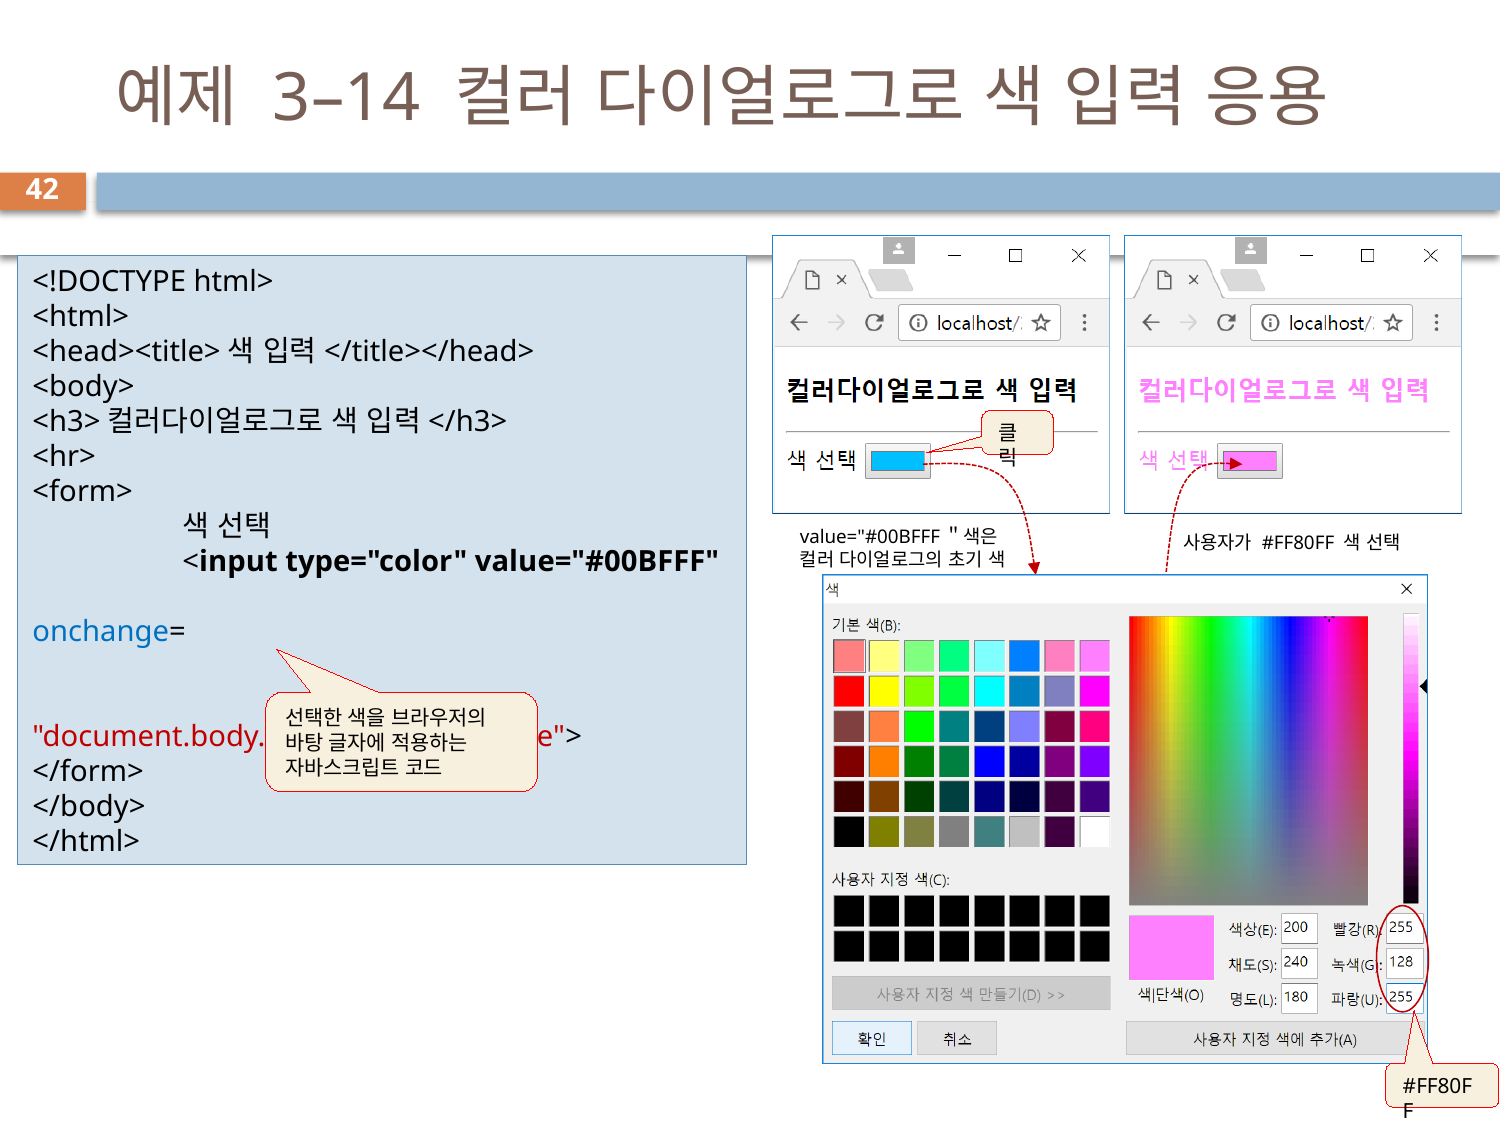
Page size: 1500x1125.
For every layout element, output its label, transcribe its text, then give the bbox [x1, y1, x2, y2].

picture [822, 573, 1428, 1064]
text_box 사용자가 #FF80FF 색 선택 [1168, 523, 1438, 561]
text_box value="#00BFFF＂색은 컬러 다이얼로그의 초기 색 [785, 523, 1021, 578]
text_box <!DOCTYPE html> <html> <head><title>색 입력</title></head> <body> <h3>컬러다이얼로그로 색 입력</h3> <hr> <form> 색 선택 <input type="color" value="#00BFFF" onchange= "document.body.style.color=this.value"> </form> </body> </html> [17, 255, 747, 865]
text_box [1164, 551, 1174, 572]
text_box #FF80FF [1385, 1063, 1499, 1108]
picture [772, 234, 1111, 515]
title 예제 3–14 컬러 다이얼로그로 색 입력 응용 [100, 37, 1438, 149]
slide_number 42 [0, 170, 87, 211]
text_box [1021, 523, 1041, 573]
picture [1124, 234, 1463, 515]
text_box 선택한 색을 브라우저의 바탕 글자에 적용하는 자바스크립트 코드 [265, 649, 538, 792]
